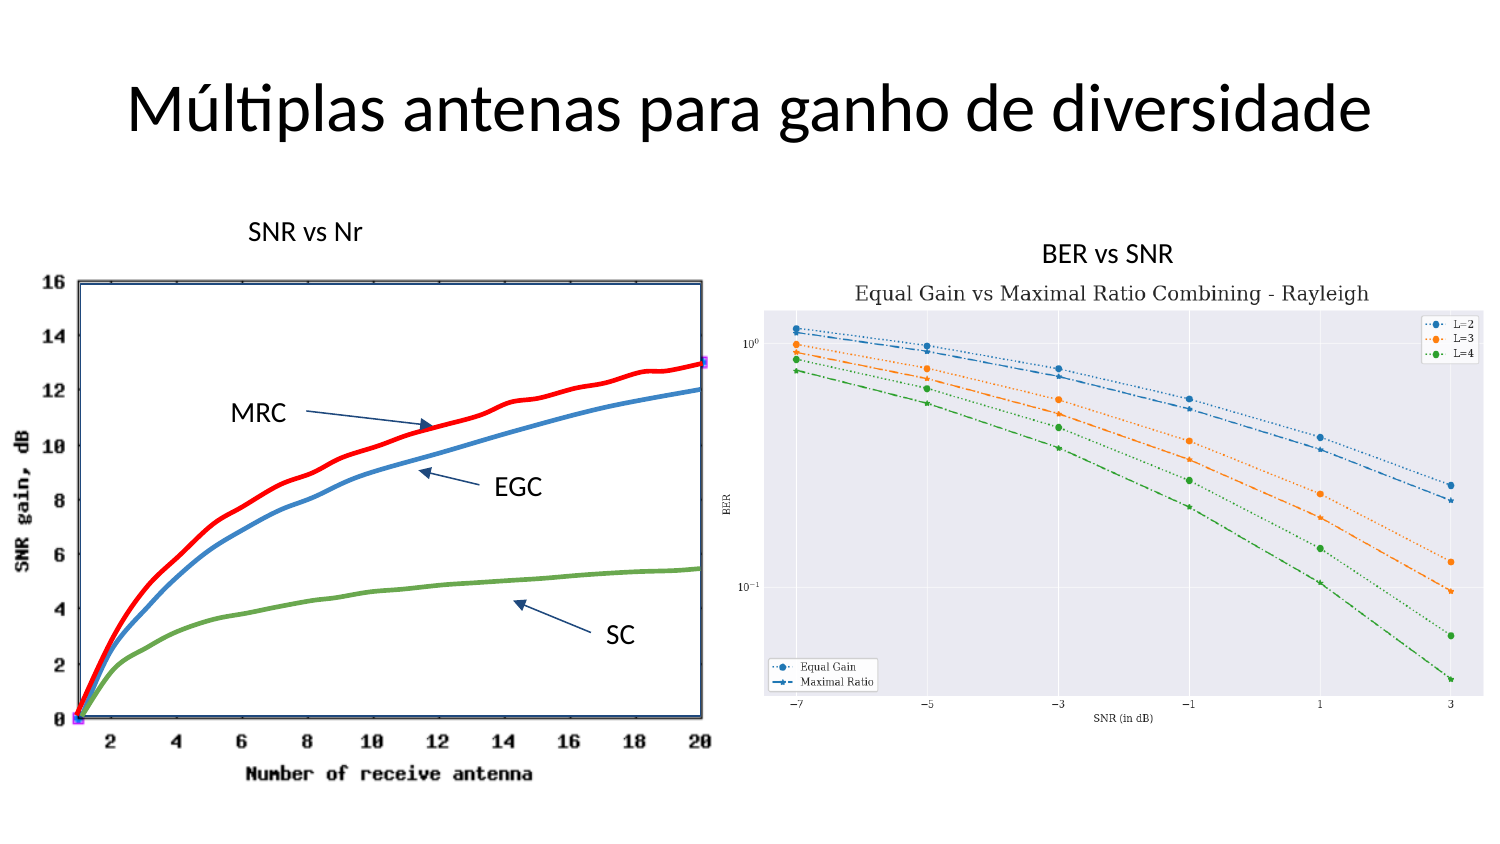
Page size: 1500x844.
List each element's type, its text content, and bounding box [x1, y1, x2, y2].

text_box BER vs SNR [1026, 219, 1201, 249]
text_box SNR vs Nr [233, 197, 407, 263]
picture [721, 250, 1490, 751]
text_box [0, 268, 751, 795]
title Múltiplas antenas para ganho de diversidade [75, 33, 1425, 175]
